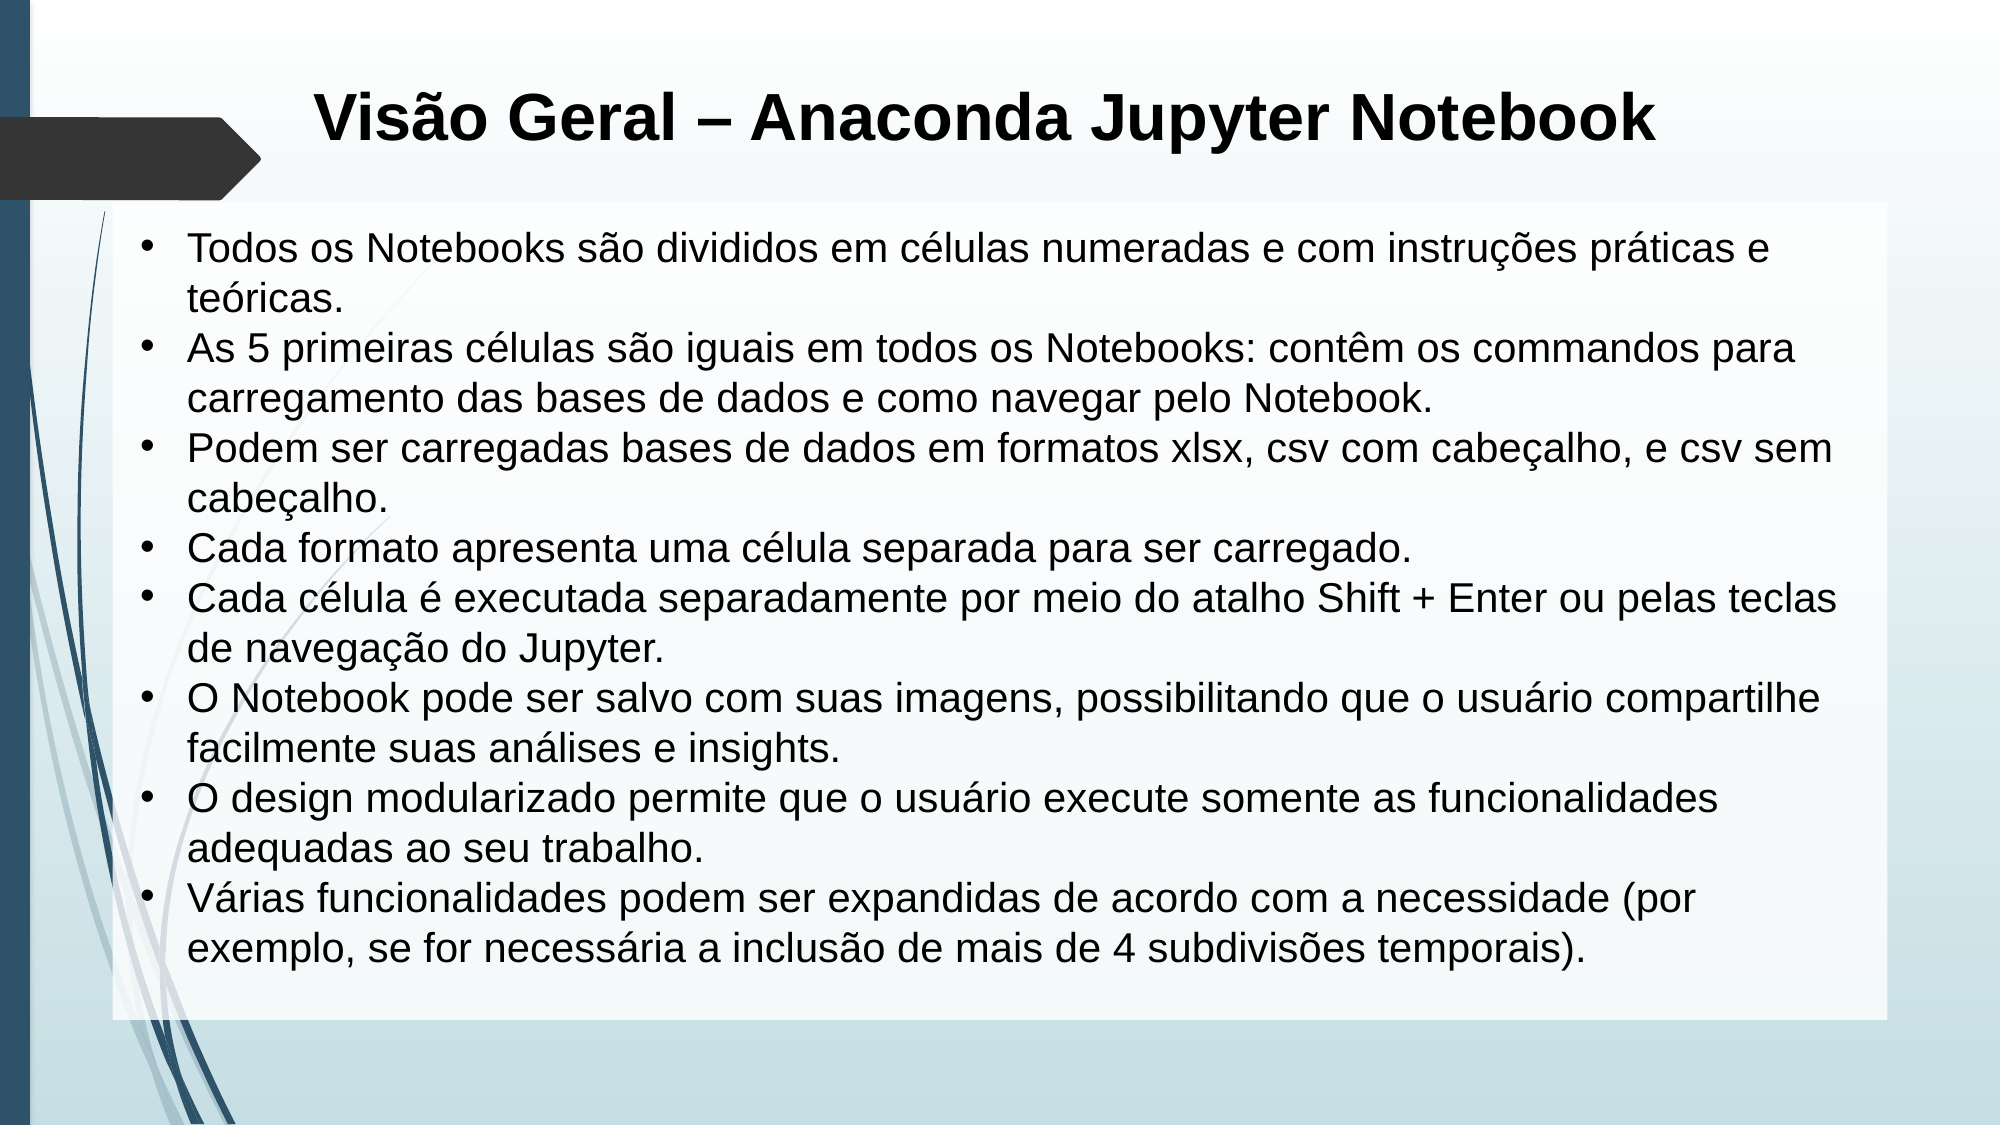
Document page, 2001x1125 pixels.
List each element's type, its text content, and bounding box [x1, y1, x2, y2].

text_box Visão Geral – Anaconda Jupyter Notebook [298, 10, 1908, 228]
text_box [111, 201, 1889, 1021]
text_box Todos os Notebooks são divididos em células numeradas e com instruções práticas e teóricas. As 5 primeiras células são iguais em todos os Notebooks: contêm os commandos para carregamento das bases de dados e como navegar pelo Notebook. Podem ser carregadas bases de dados em formatos xlsx, csv com cabeçalho, e csv sem cabeçalho. Cada formato apresenta uma célula separada para ser carregado. Cada célula é executada separadamente por meio do atalho Shift + Enter ou pelas teclas de navegação do Jupyter. O Notebook pode ser salvo com suas imagens, possibilitando que o usuário compartilhe facilmente suas análises e insights. O design modularizado permite que o usuário execute somente as funcionalidades adequadas ao seu trabalho. Várias funcionalidades podem ser expandidas de acordo com a necessidade (por exemplo, se for necessária a inclusão de mais de 4 subdivisões temporais). [125, 213, 1888, 979]
